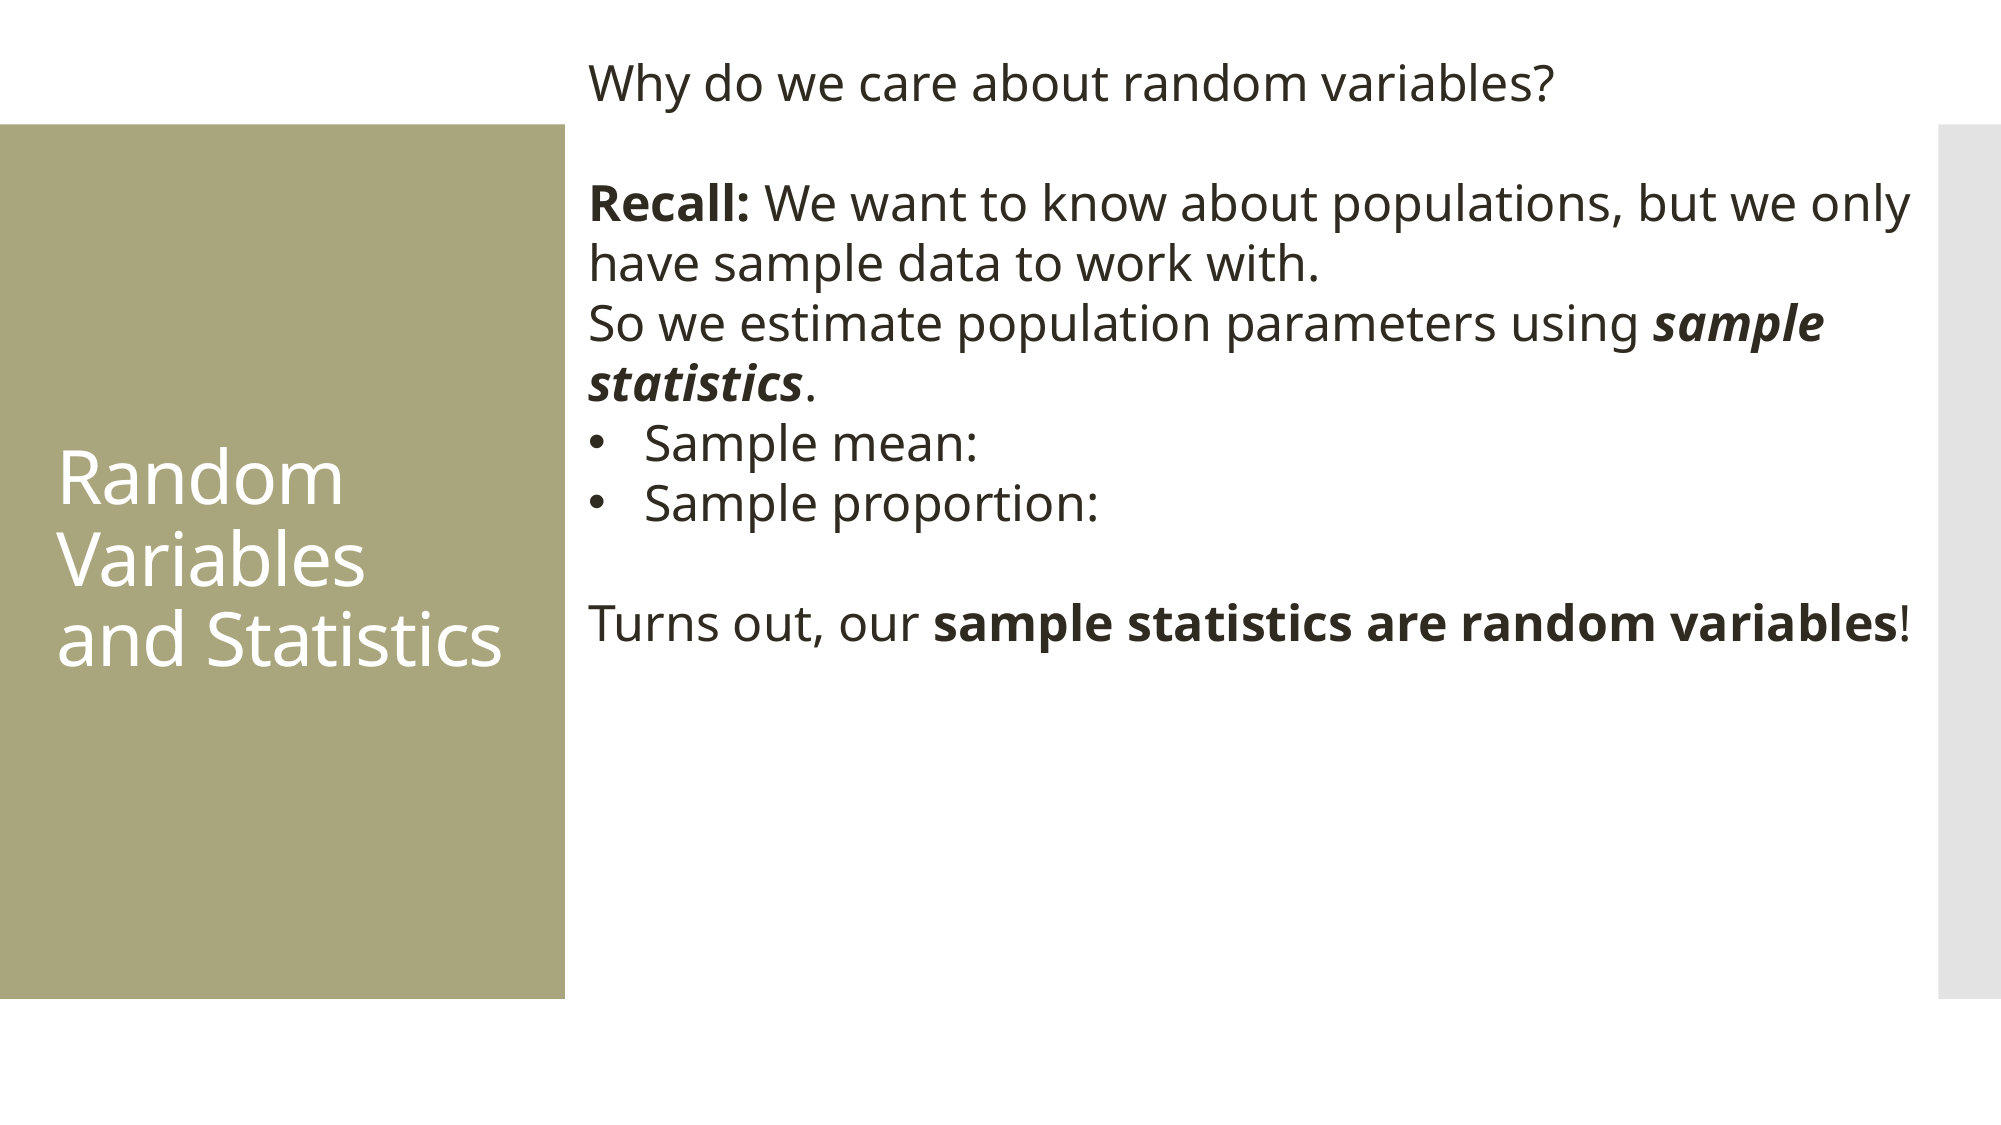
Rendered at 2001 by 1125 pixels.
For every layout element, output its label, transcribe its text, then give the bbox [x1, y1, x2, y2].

title Random Variables and Statistics [41, 184, 525, 940]
